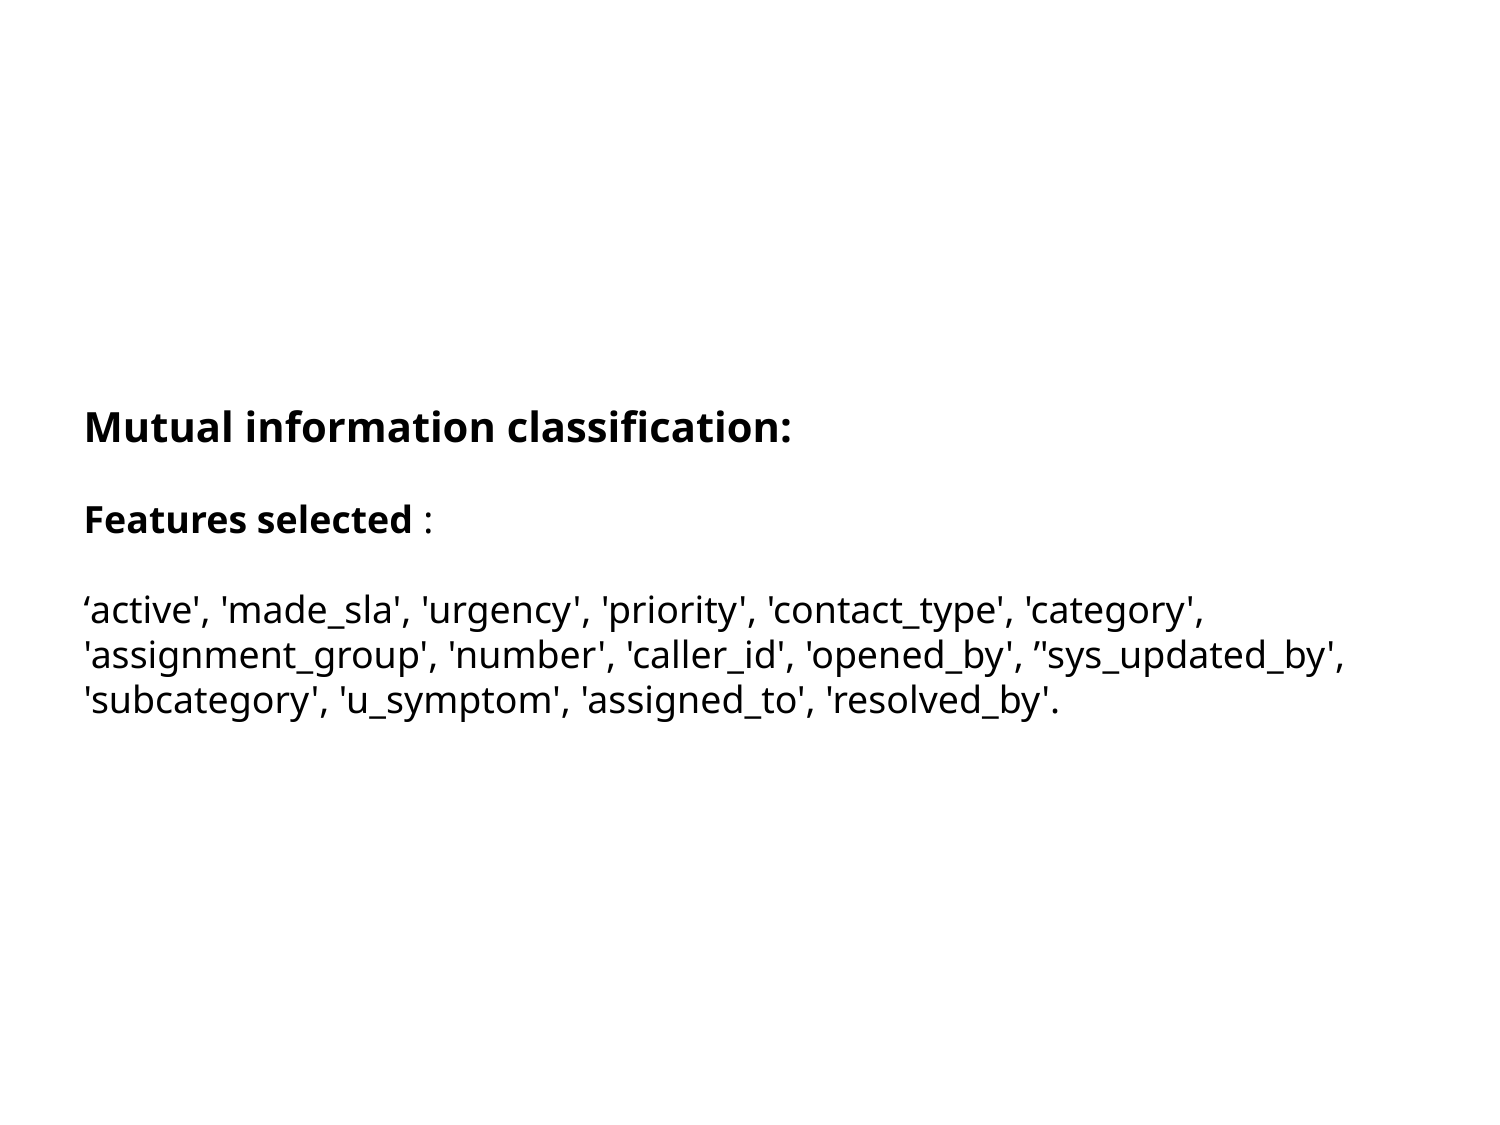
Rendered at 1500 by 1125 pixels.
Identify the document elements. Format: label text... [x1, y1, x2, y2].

text_box Mutual information classification: Features selected : ‘active', 'made_sla', 'urgency', 'priority', 'contact_type', 'category', 'assignment_group', 'number', 'caller_id', 'opened_by', ’'sys_updated_by', 'subcategory', 'u_symptom', 'assigned_to', 'resolved_by'. [68, 385, 1432, 736]
